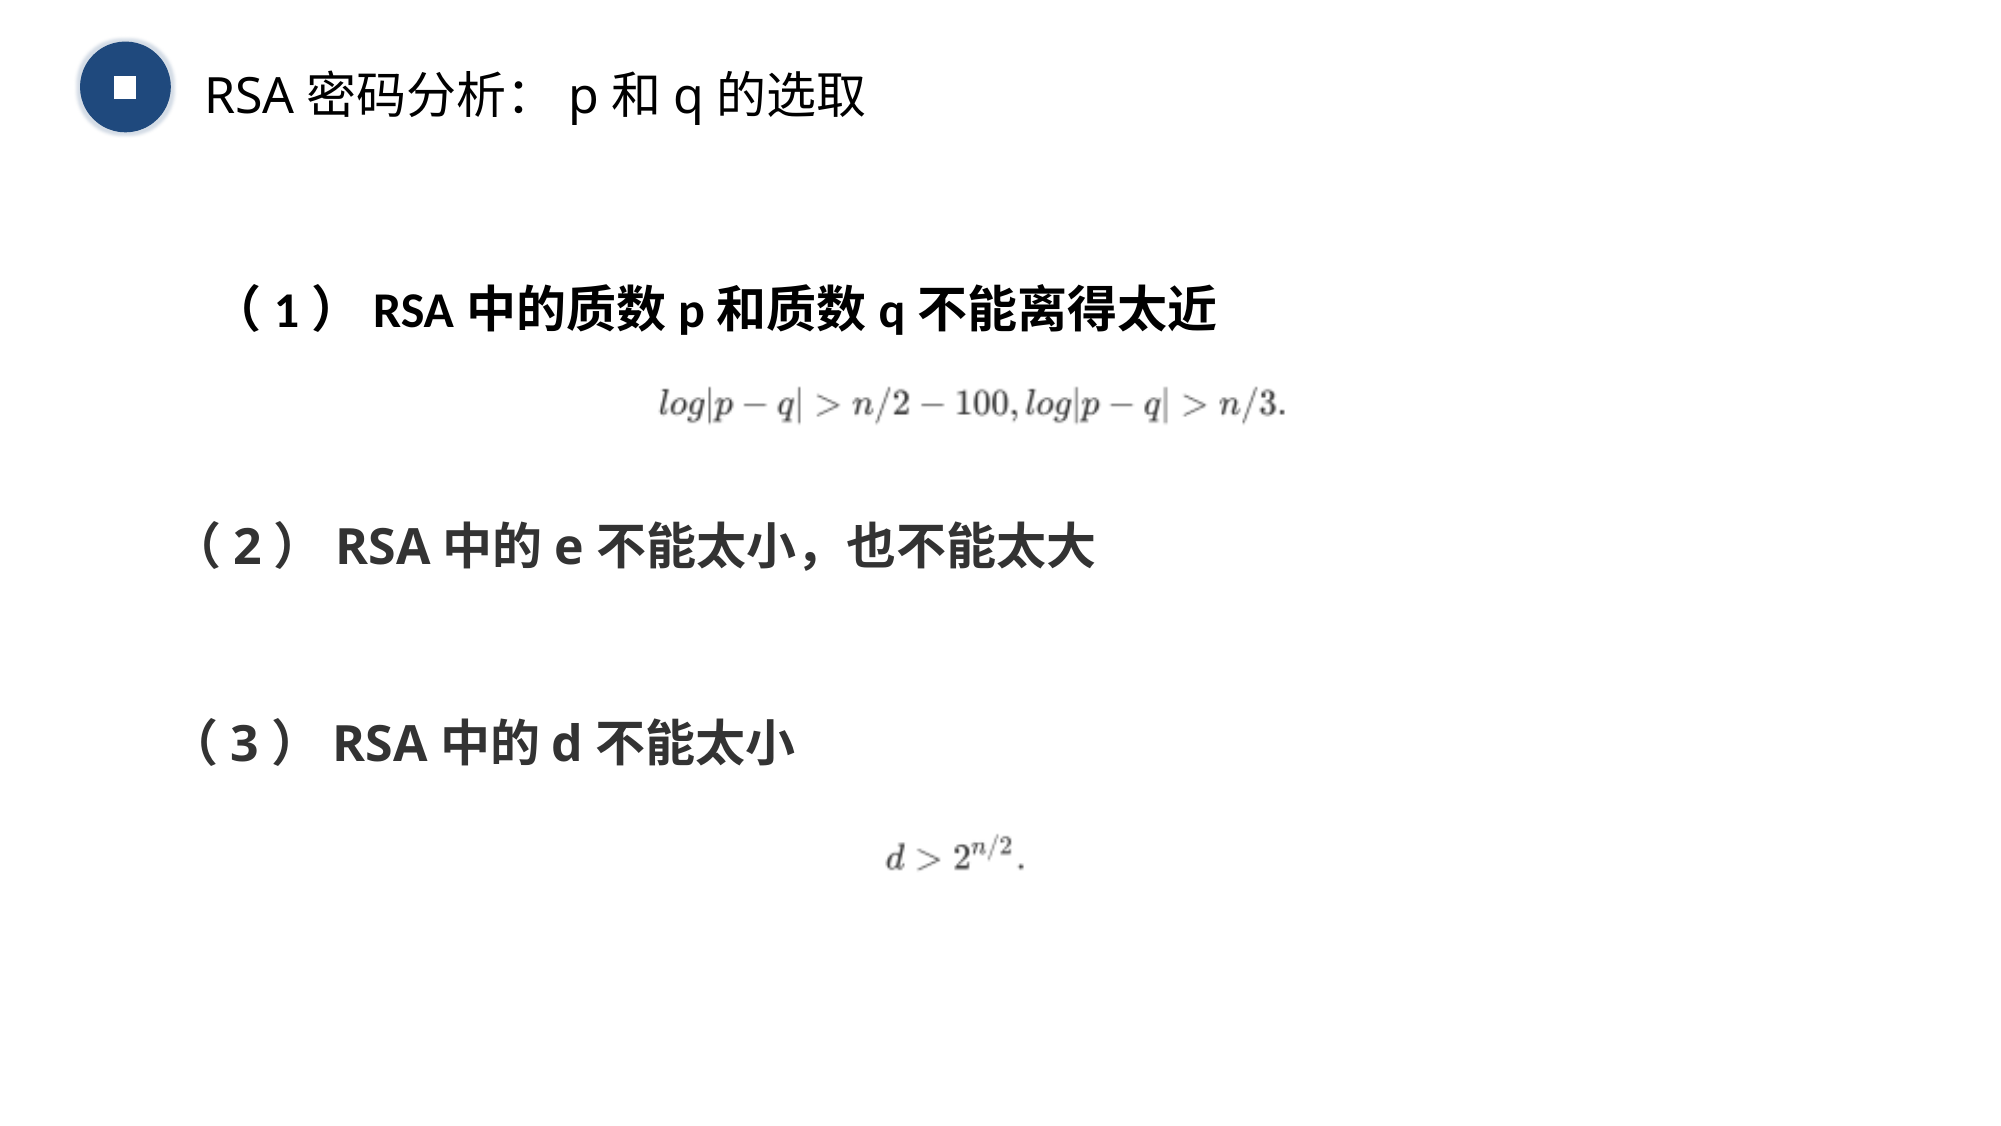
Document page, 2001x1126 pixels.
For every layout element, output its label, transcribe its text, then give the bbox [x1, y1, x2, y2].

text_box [80, 41, 171, 133]
text_box （1）RSA中的质数p和质数q不能离得太近 [197, 270, 1639, 405]
text_box RSA密码分析：p和q的选取 [196, 42, 1686, 132]
picture [586, 354, 1335, 459]
picture [764, 798, 1118, 902]
text_box （2）RSA中的e不能太小，也不能太大 [156, 507, 1123, 583]
text_box （3）RSA中的d不能太小 [153, 704, 822, 779]
